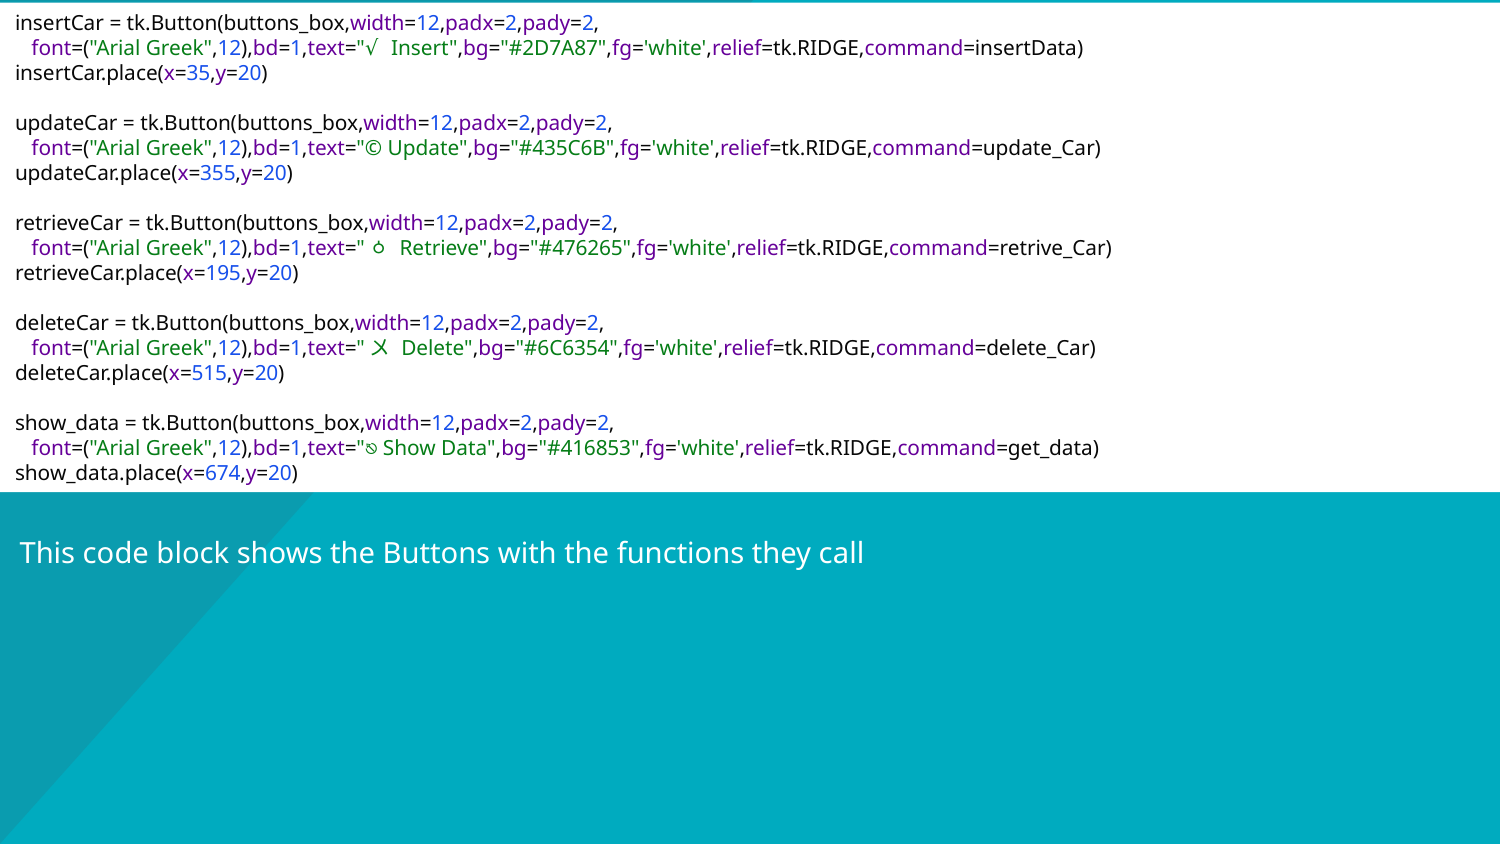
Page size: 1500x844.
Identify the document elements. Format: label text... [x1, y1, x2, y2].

text_box insertCar = tk.Button(buttons_box,width=12,padx=2,pady=2, font=("Arial Greek",12),bd=1,text="√ Insert",bg="#2D7A87",fg='white',relief=tk.RIDGE,command=insertData) insertCar.place(x=35,y=20) updateCar = tk.Button(buttons_box,width=12,padx=2,pady=2, font=("Arial Greek",12),bd=1,text="© Update",bg="#435C6B",fg='white',relief=tk.RIDGE,command=update_Car) updateCar.place(x=355,y=20) retrieveCar = tk.Button(buttons_box,width=12,padx=2,pady=2, font=("Arial Greek",12),bd=1,text="ㆁ Retrieve",bg="#476265",fg='white',relief=tk.RIDGE,command=retrive_Car) retrieveCar.place(x=195,y=20) deleteCar = tk.Button(buttons_box,width=12,padx=2,pady=2, font=("Arial Greek",12),bd=1,text="〤 Delete",bg="#6C6354",fg='white',relief=tk.RIDGE,command=delete_Car) deleteCar.place(x=515,y=20) show_data = tk.Button(buttons_box,width=12,padx=2,pady=2, font=("Arial Greek",12),bd=1,text="⎋ Show Data",bg="#416853",fg='white',relief=tk.RIDGE,command=get_data) show_data.place(x=674,y=20) [0, 2, 1500, 493]
title This code block shows the Buttons with the functions they call [4, 518, 1496, 587]
